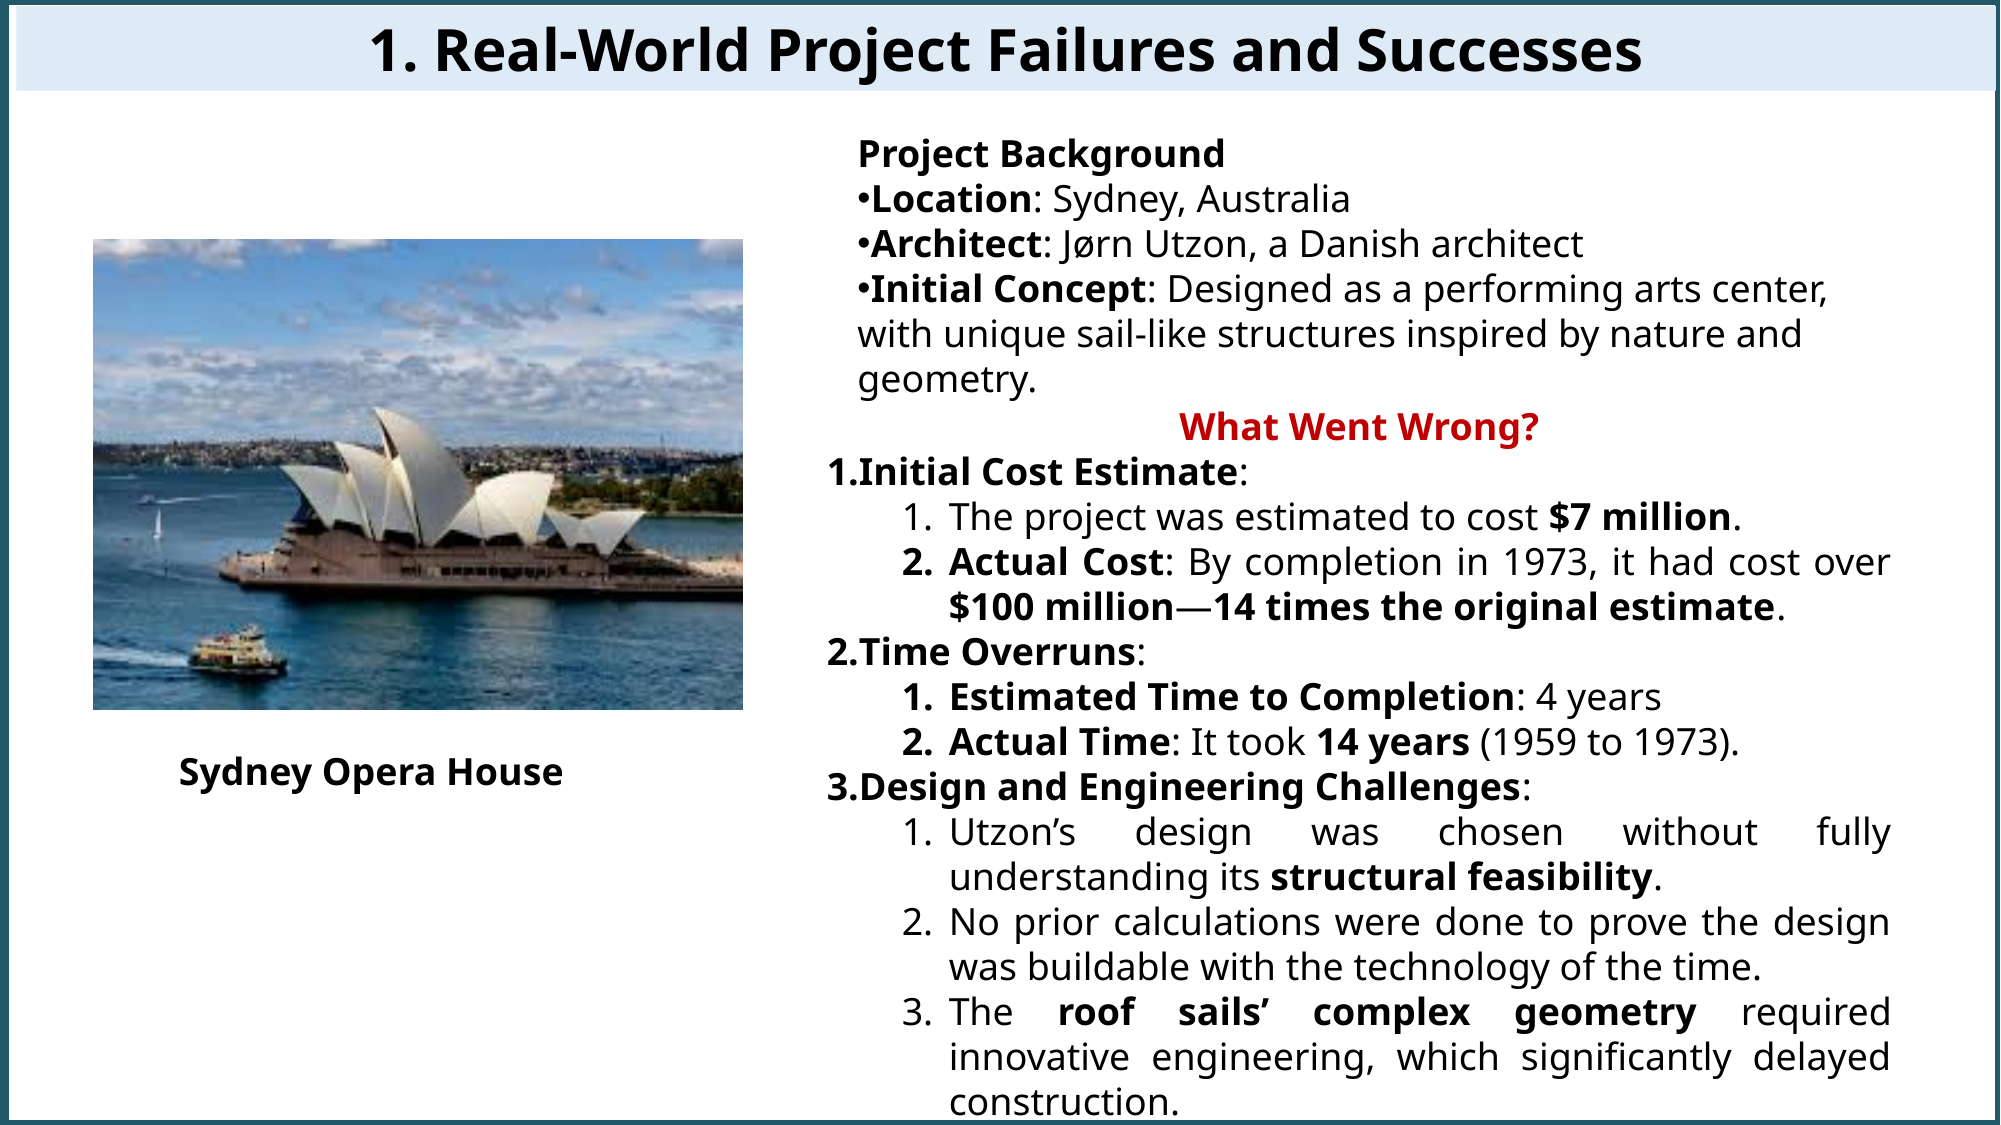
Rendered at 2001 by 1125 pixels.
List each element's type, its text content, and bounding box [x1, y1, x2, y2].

text_box 1. Real-World Project Failures and Successes [16, 5, 1996, 91]
text_box [4, 0, 2000, 1125]
picture [92, 239, 744, 711]
text_box Sydney Opera House [164, 740, 637, 801]
text_box Project Background Location: Sydney, Australia Architect: Jørn Utzon, a Danish architect Initial Concept: Designed as a performing arts center, with unique sail-like structures inspired by nature and geometry. [842, 122, 1845, 395]
text_box What Went Wrong? Initial Cost Estimate: The project was estimated to cost $7 million. Actual Cost: By completion in 1973, it had cost over $100 million—14 times the original estimate. Time Overruns: Estimated Time to Completion: 4 years Actual Time: It took 14 years (1959 to 1973). Design and Engineering Challenges: Utzon’s design was chosen without fully understanding its structural feasibility. No prior calculations were done to prove the design was buildable with the technology of the time. The roof sails’ complex geometry required innovative engineering, which significantly delayed construction. [812, 395, 1907, 1125]
